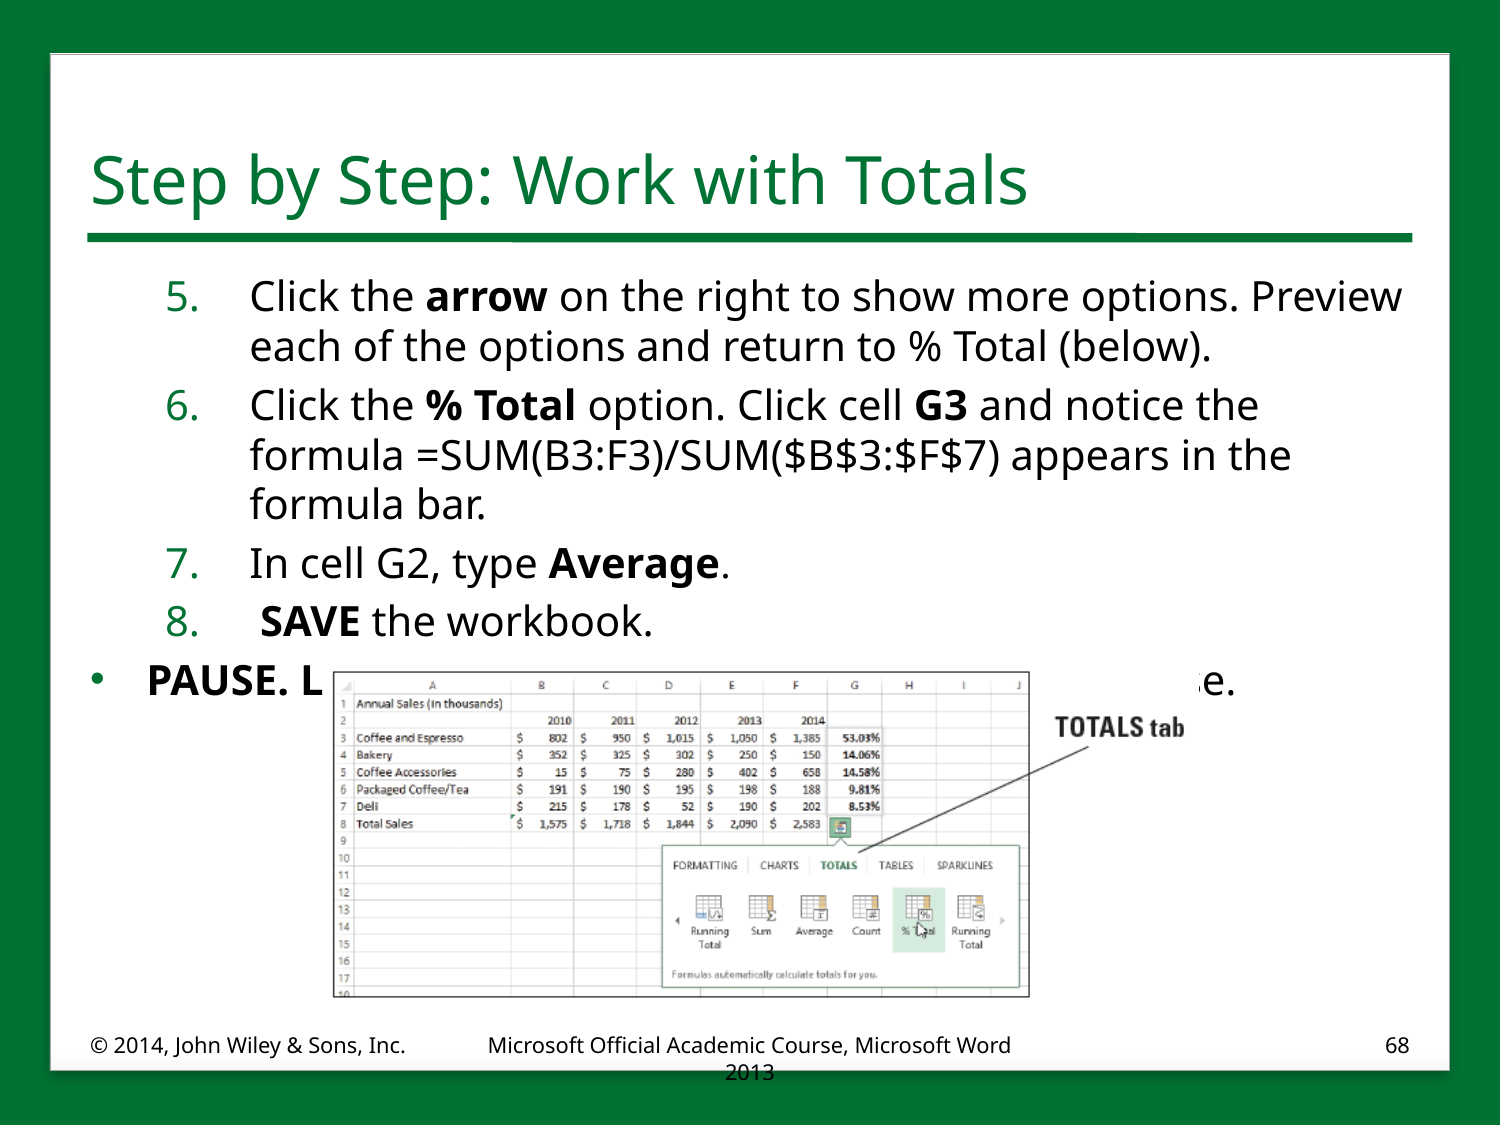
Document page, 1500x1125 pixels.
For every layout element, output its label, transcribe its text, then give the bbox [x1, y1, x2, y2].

list Click the arrow on the right to show more options. Preview each of the options and return to % Total (below). Click the % Total option. Click cell G3 and notice the formula =SUM(B3:F3)/SUM($B$3:$F$7) appears in the formula bar. In cell G2, type Average. SAVE the workbook. PAUSE. LEAVE the workbook open for the next exercise. [75, 262, 1425, 1063]
picture [324, 662, 1199, 1010]
slide_number 68 [1074, 1024, 1426, 1103]
title Step by Step: Work with Totals [74, 74, 1426, 226]
footer Microsoft Official Academic Course, Microsoft Word 2013 [449, 1024, 1051, 1103]
slide_number © 2014, John Wiley & Sons, Inc. [74, 1024, 426, 1103]
